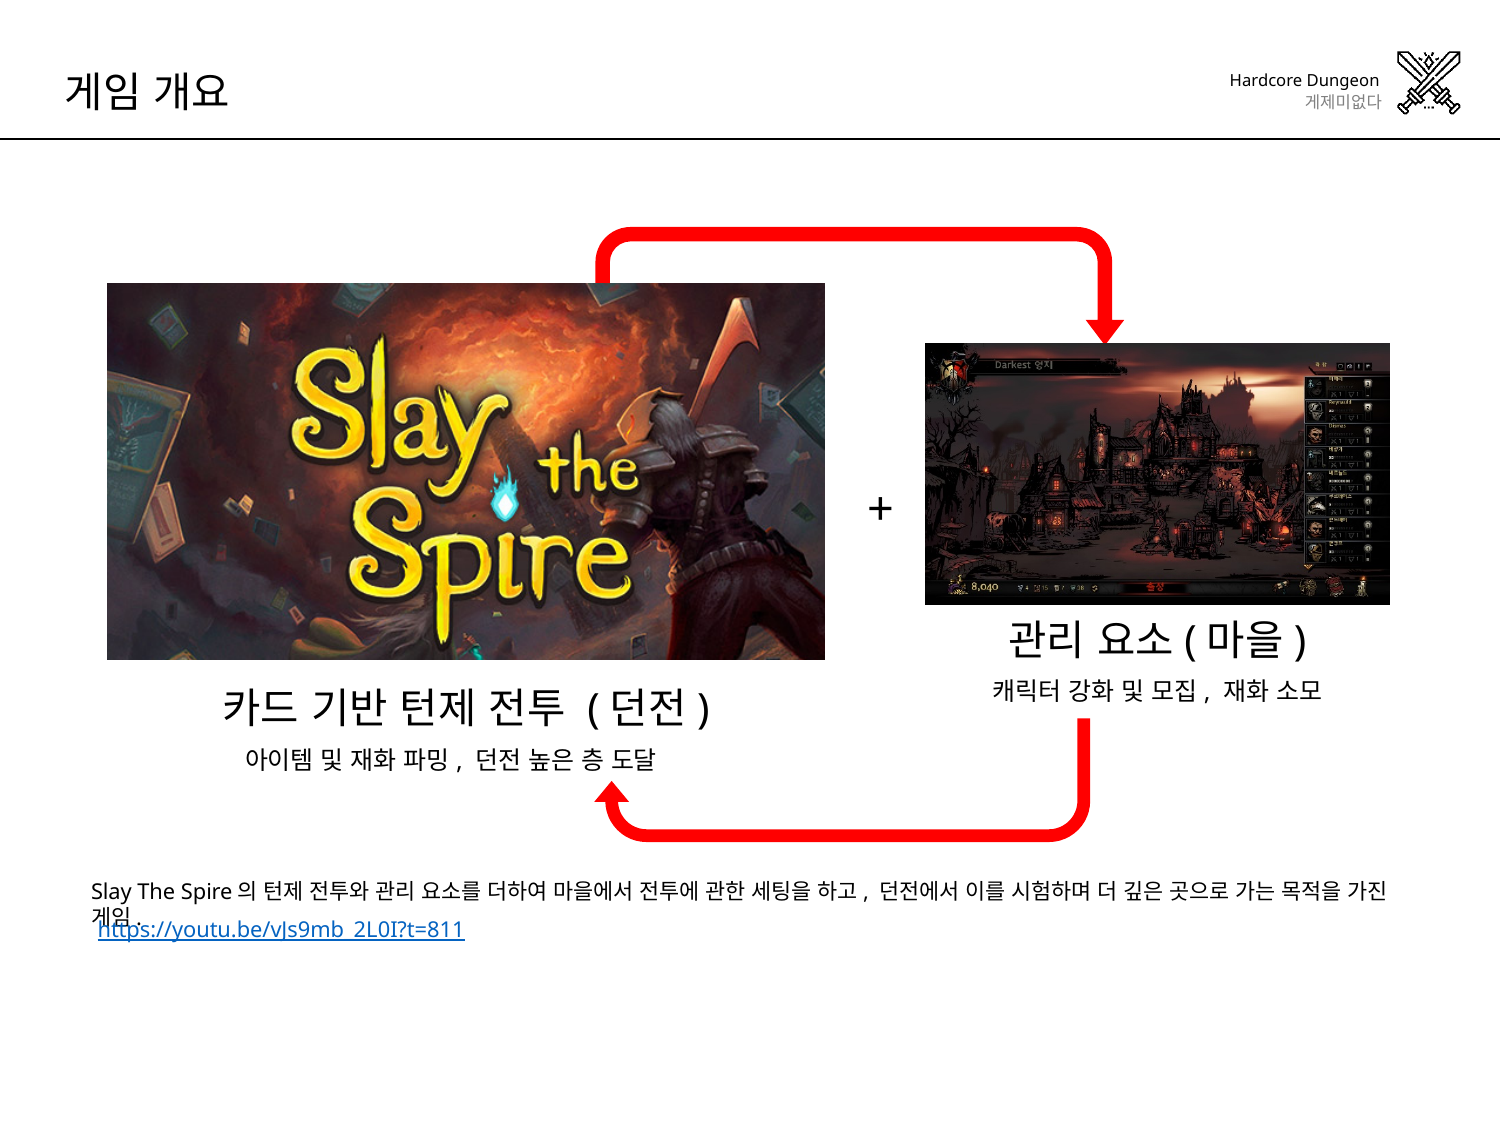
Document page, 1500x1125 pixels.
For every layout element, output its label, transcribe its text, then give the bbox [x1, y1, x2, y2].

text_box 캐릭터 강화 및 모집, 재화 소모 [978, 668, 1337, 713]
text_box Slay The Spire의 턴제 전투와 관리 요소를 더하여 마을에서 전투에 관한 세팅을 하고, 던전에서 이를 시험하며 더 깊은 곳으로 가는 목적을 가진 게임. [76, 870, 1421, 938]
text_box [594, 718, 1091, 843]
text_box 게임 개요 [49, 57, 246, 123]
picture [107, 283, 825, 660]
text_box + [852, 471, 909, 543]
text_box 카드 기반 턴제 전투 (던전) [207, 674, 725, 739]
picture [925, 343, 1390, 605]
text_box 아이템 및 재화 파밍, 던전 높은 층 도달 [230, 736, 672, 782]
picture [1396, 50, 1461, 115]
text_box https://youtu.be/vJs9mb_2L0I?t=811 [82, 908, 481, 953]
text_box 관리 요소(마을) [993, 606, 1322, 668]
text_box [595, 226, 1125, 343]
